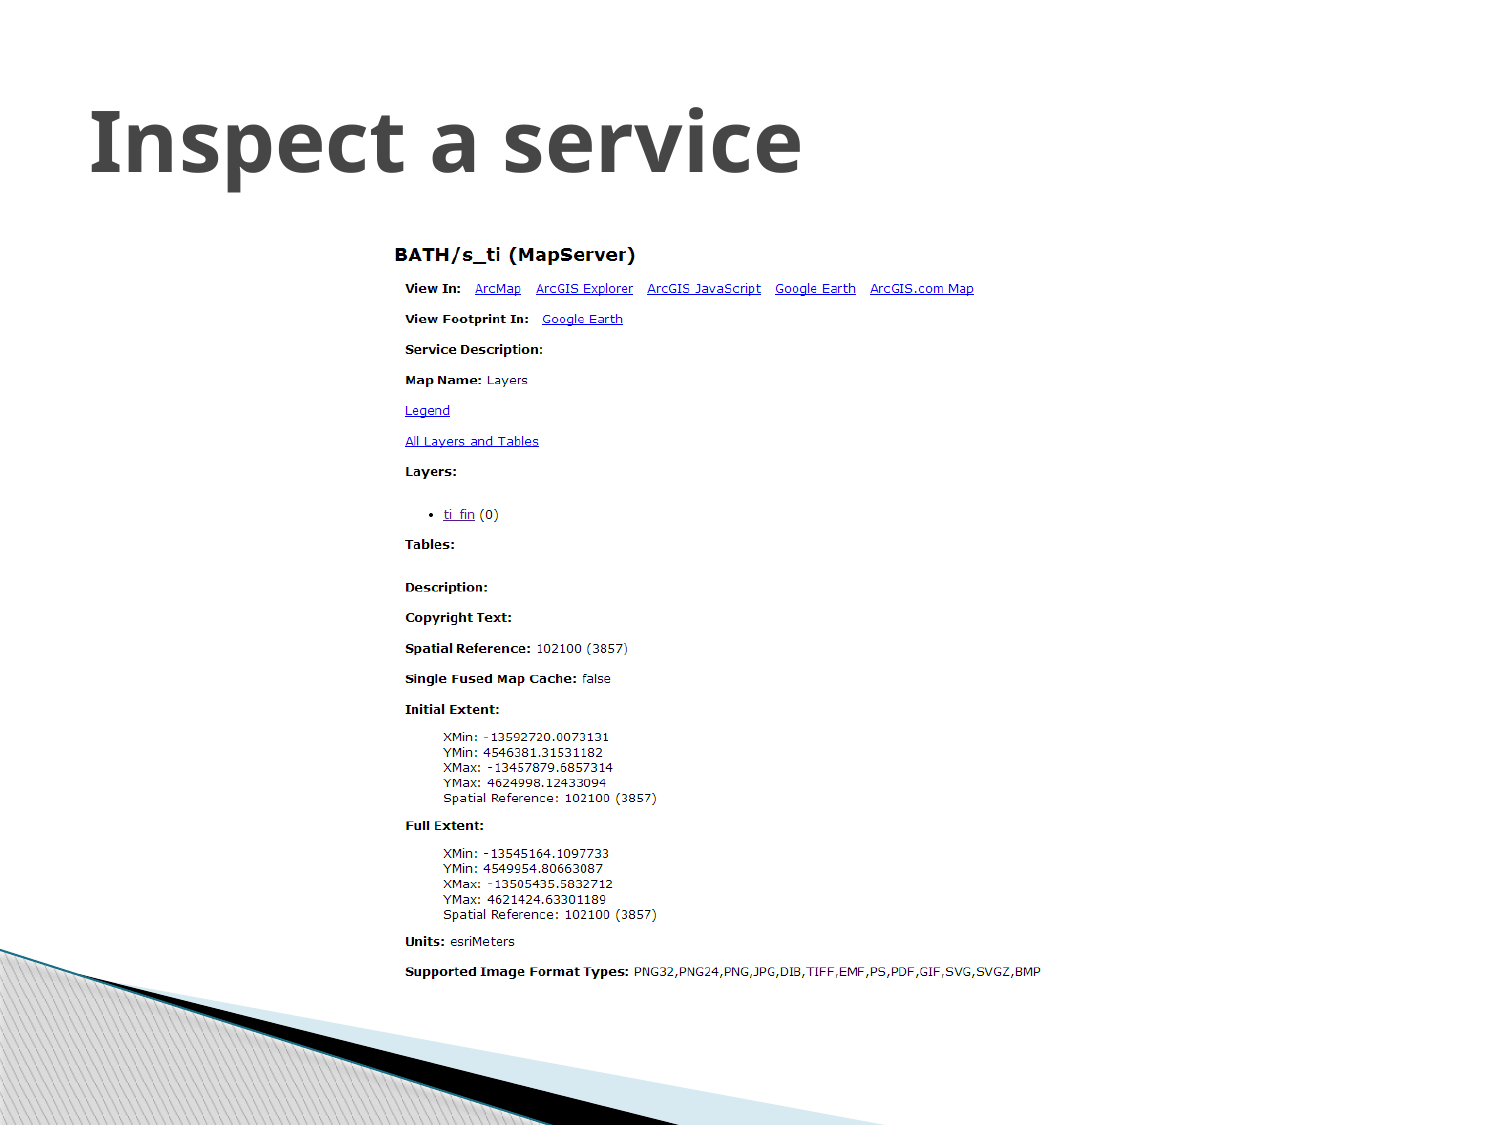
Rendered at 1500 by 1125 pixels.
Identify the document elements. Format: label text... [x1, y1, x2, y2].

picture [393, 237, 1111, 988]
title Inspect a service [75, 45, 1425, 233]
